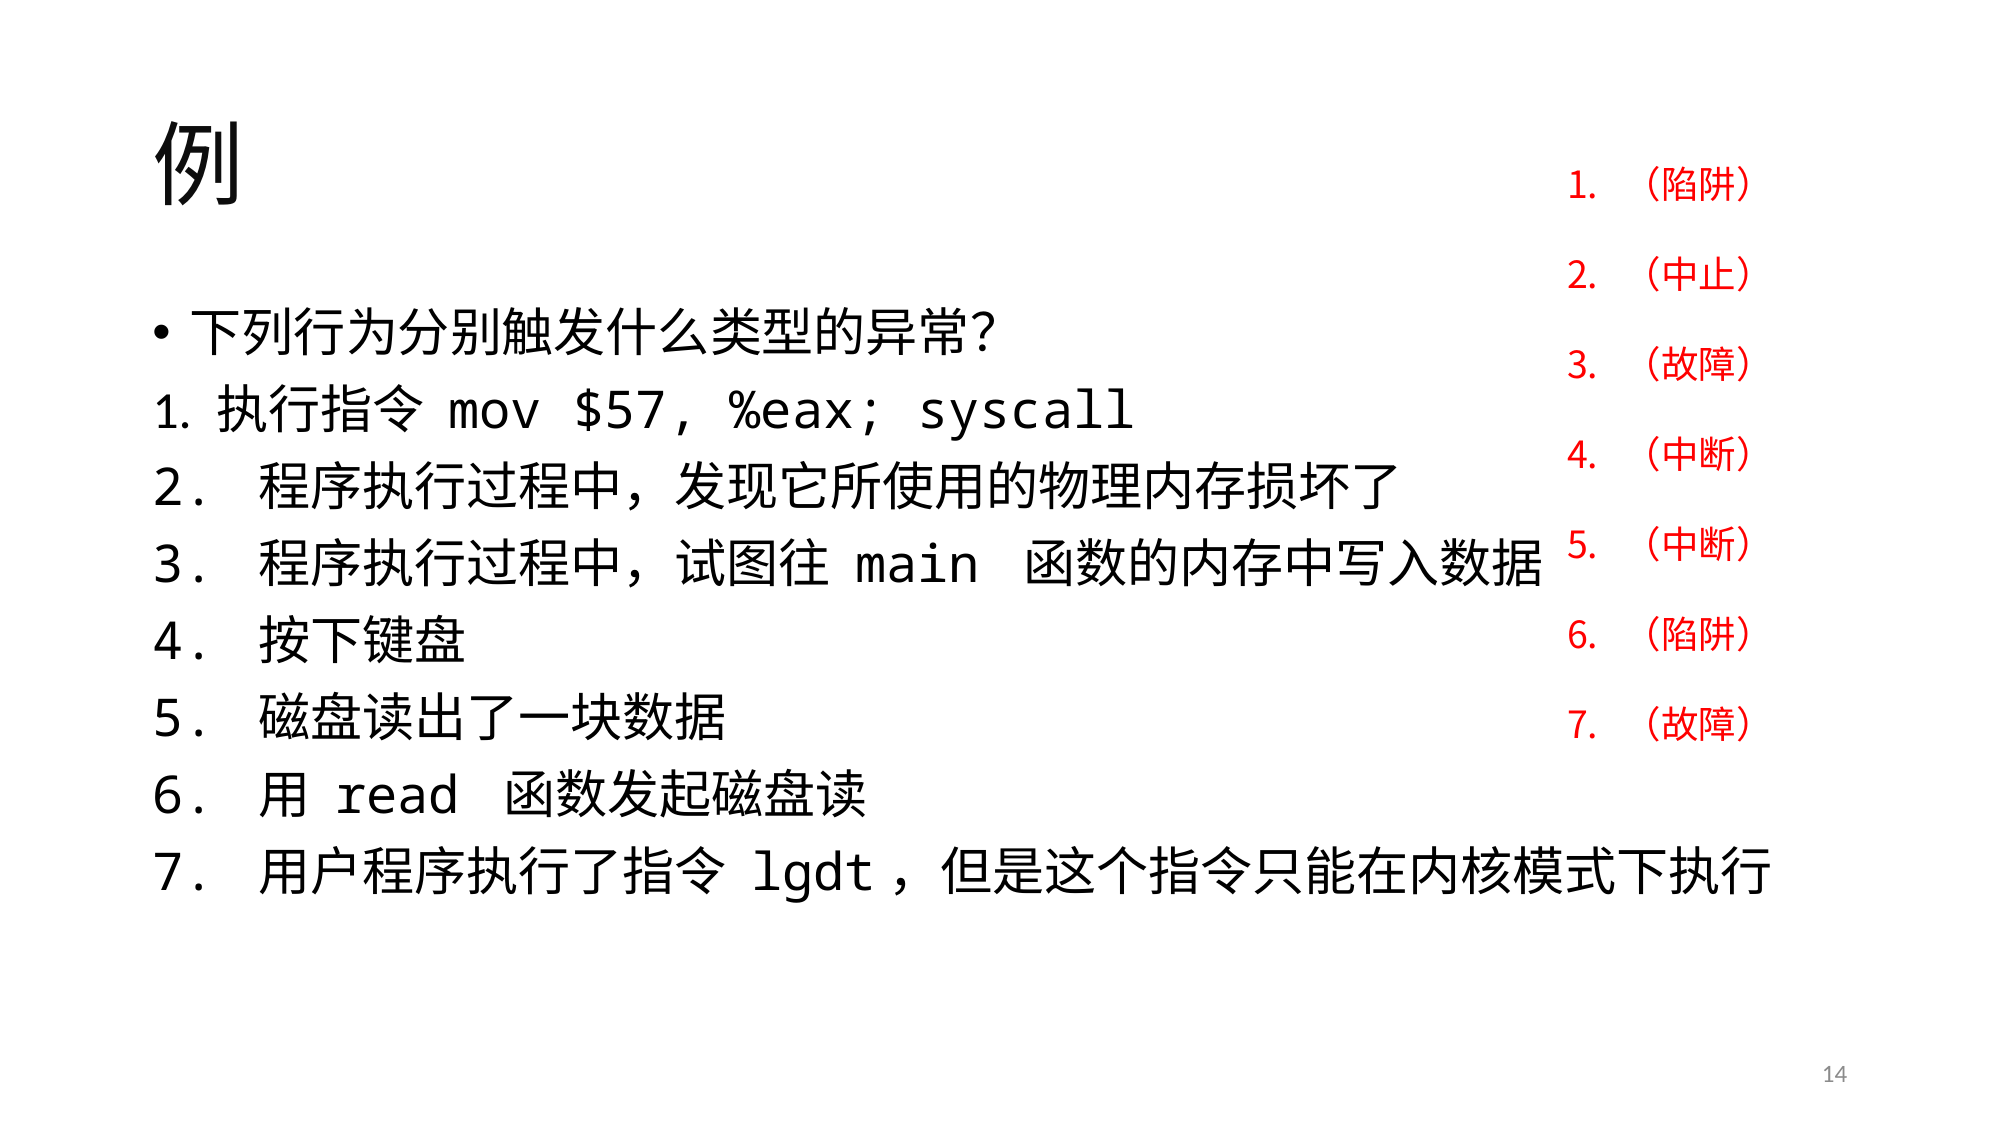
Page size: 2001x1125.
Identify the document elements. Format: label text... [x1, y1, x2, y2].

title 例 [137, 59, 1863, 278]
list 下列行为分别触发什么类型的异常？ 1. 执行指令 mov $57, %eax; syscall 2. 程序执行过程中，发现它所使用的物理内存损坏了 3. 程序执行过程中，试图往 main 函数的内存中写入数据 4. 按下键盘 5. 磁盘读出了一块数据 6. 用 read 函数发起磁盘读 7. 用户程序执行了指令 lgdt，但是这个指令只能在内核模式下执行 [137, 299, 1863, 1014]
slide_number 14 [1412, 1042, 1863, 1103]
text_box （陷阱） （中止） （故障） （中断） （中断） （陷阱） （故障） [1552, 153, 1921, 759]
